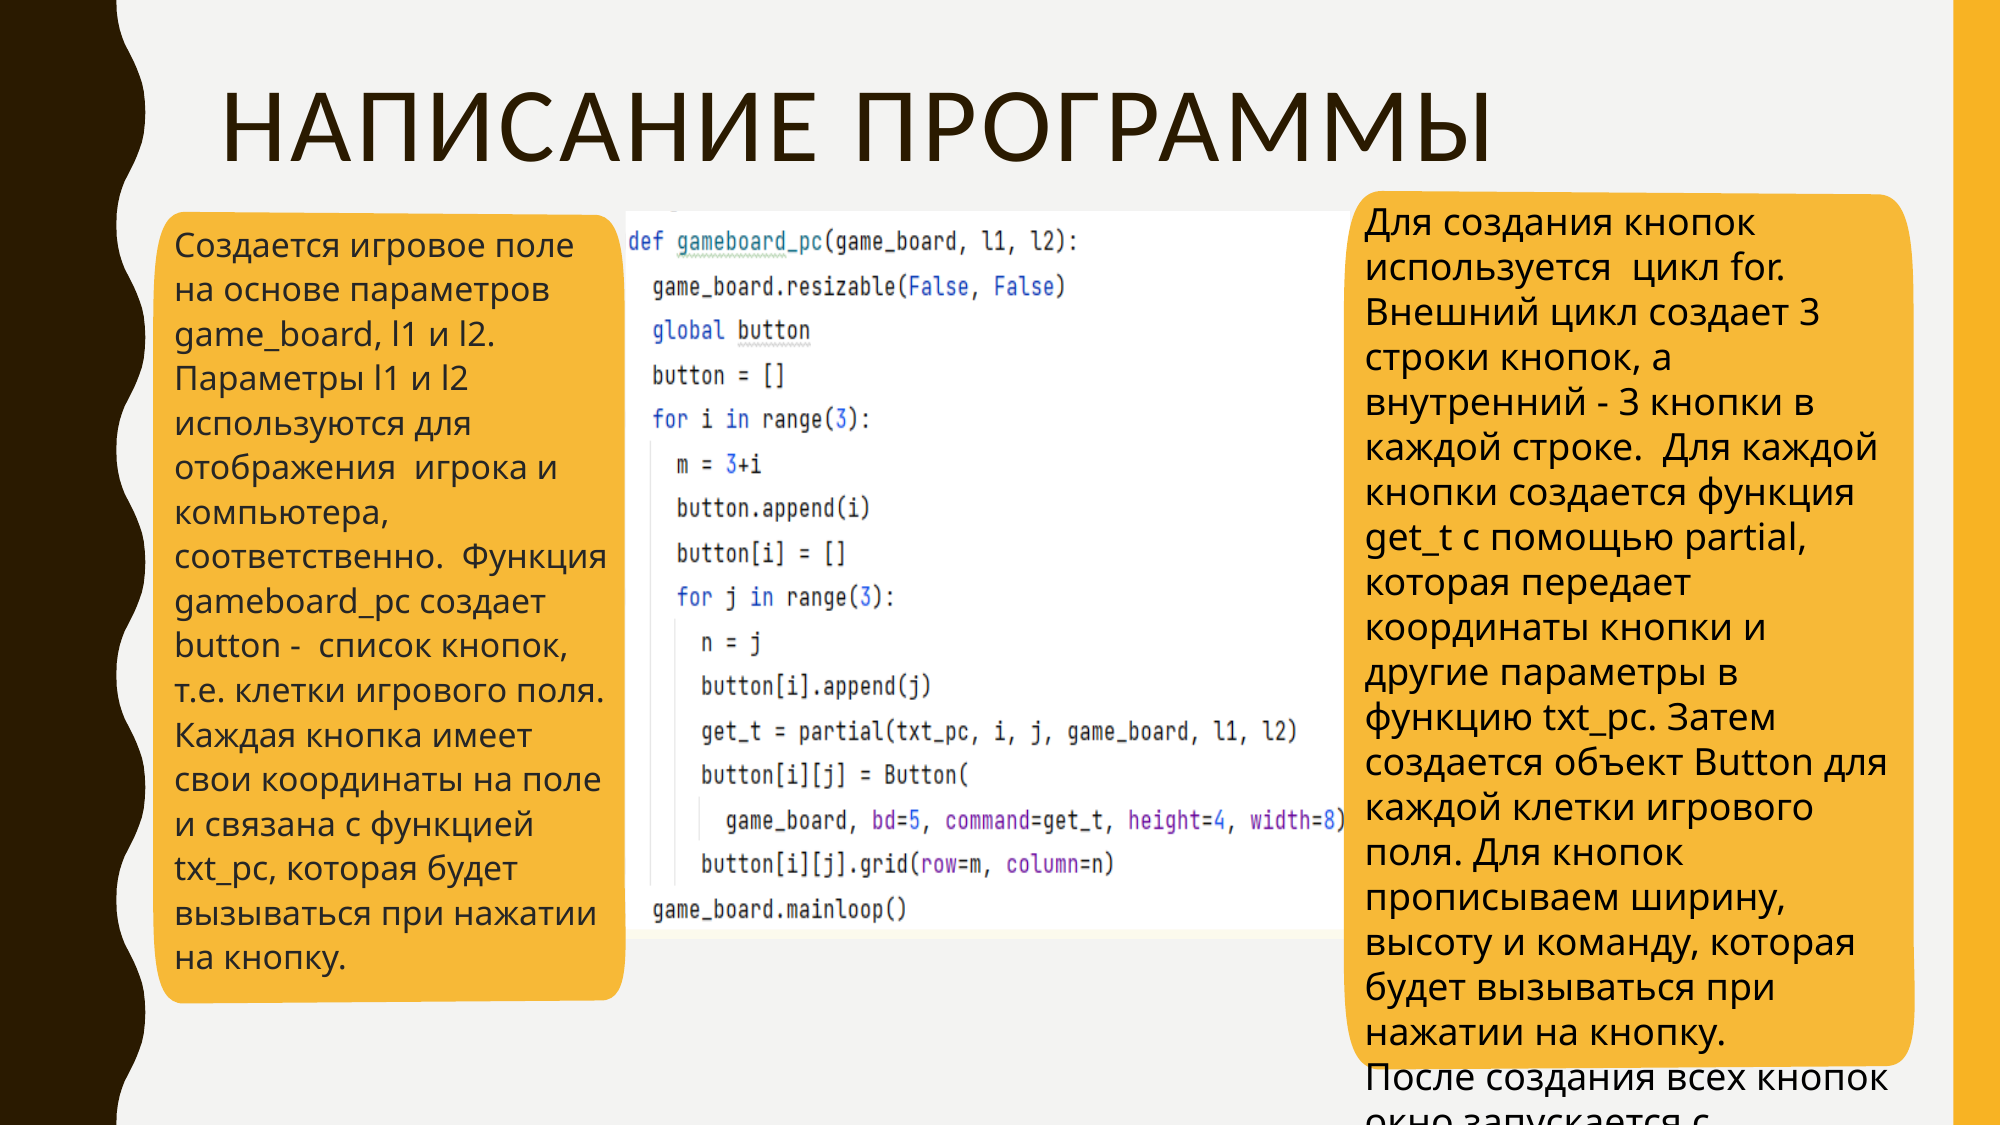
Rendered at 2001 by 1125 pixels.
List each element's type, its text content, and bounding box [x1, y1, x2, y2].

text_box [152, 237, 159, 982]
picture [625, 211, 1350, 939]
text_box [1342, 939, 1349, 1039]
title Написание программы [205, 62, 1875, 211]
text_box Для создания кнопок используется цикл for. Внешний цикл создает 3 строки кнопок, а внутренний - 3 кнопки в каждой строке. Для каждой кнопки создается функция get_t с помощью partial, которая передает координаты кнопки и другие параметры в функцию txt_pc. Затем создается объект Button для каждой клетки игрового поля. Для кнопок прописываем ширину, высоту и команду, которая будет вызываться при нажатии на кнопку. После создания всех кнопок окно запускается с помощью метода mainloop(). [1349, 190, 1915, 1125]
list Создается игровое поле на основе параметров game_board, l1 и l2. Параметры l1 и l2 используются для отображения игрока и компьютера, соответственно. Функция gameboard_pc создает button - список кнопок, т.е. клетки игрового поля. Каждая кнопка имеет свои координаты на поле и связана с функцией txt_pc, которая будет вызываться при нажатии на кнопку. [159, 211, 626, 1019]
